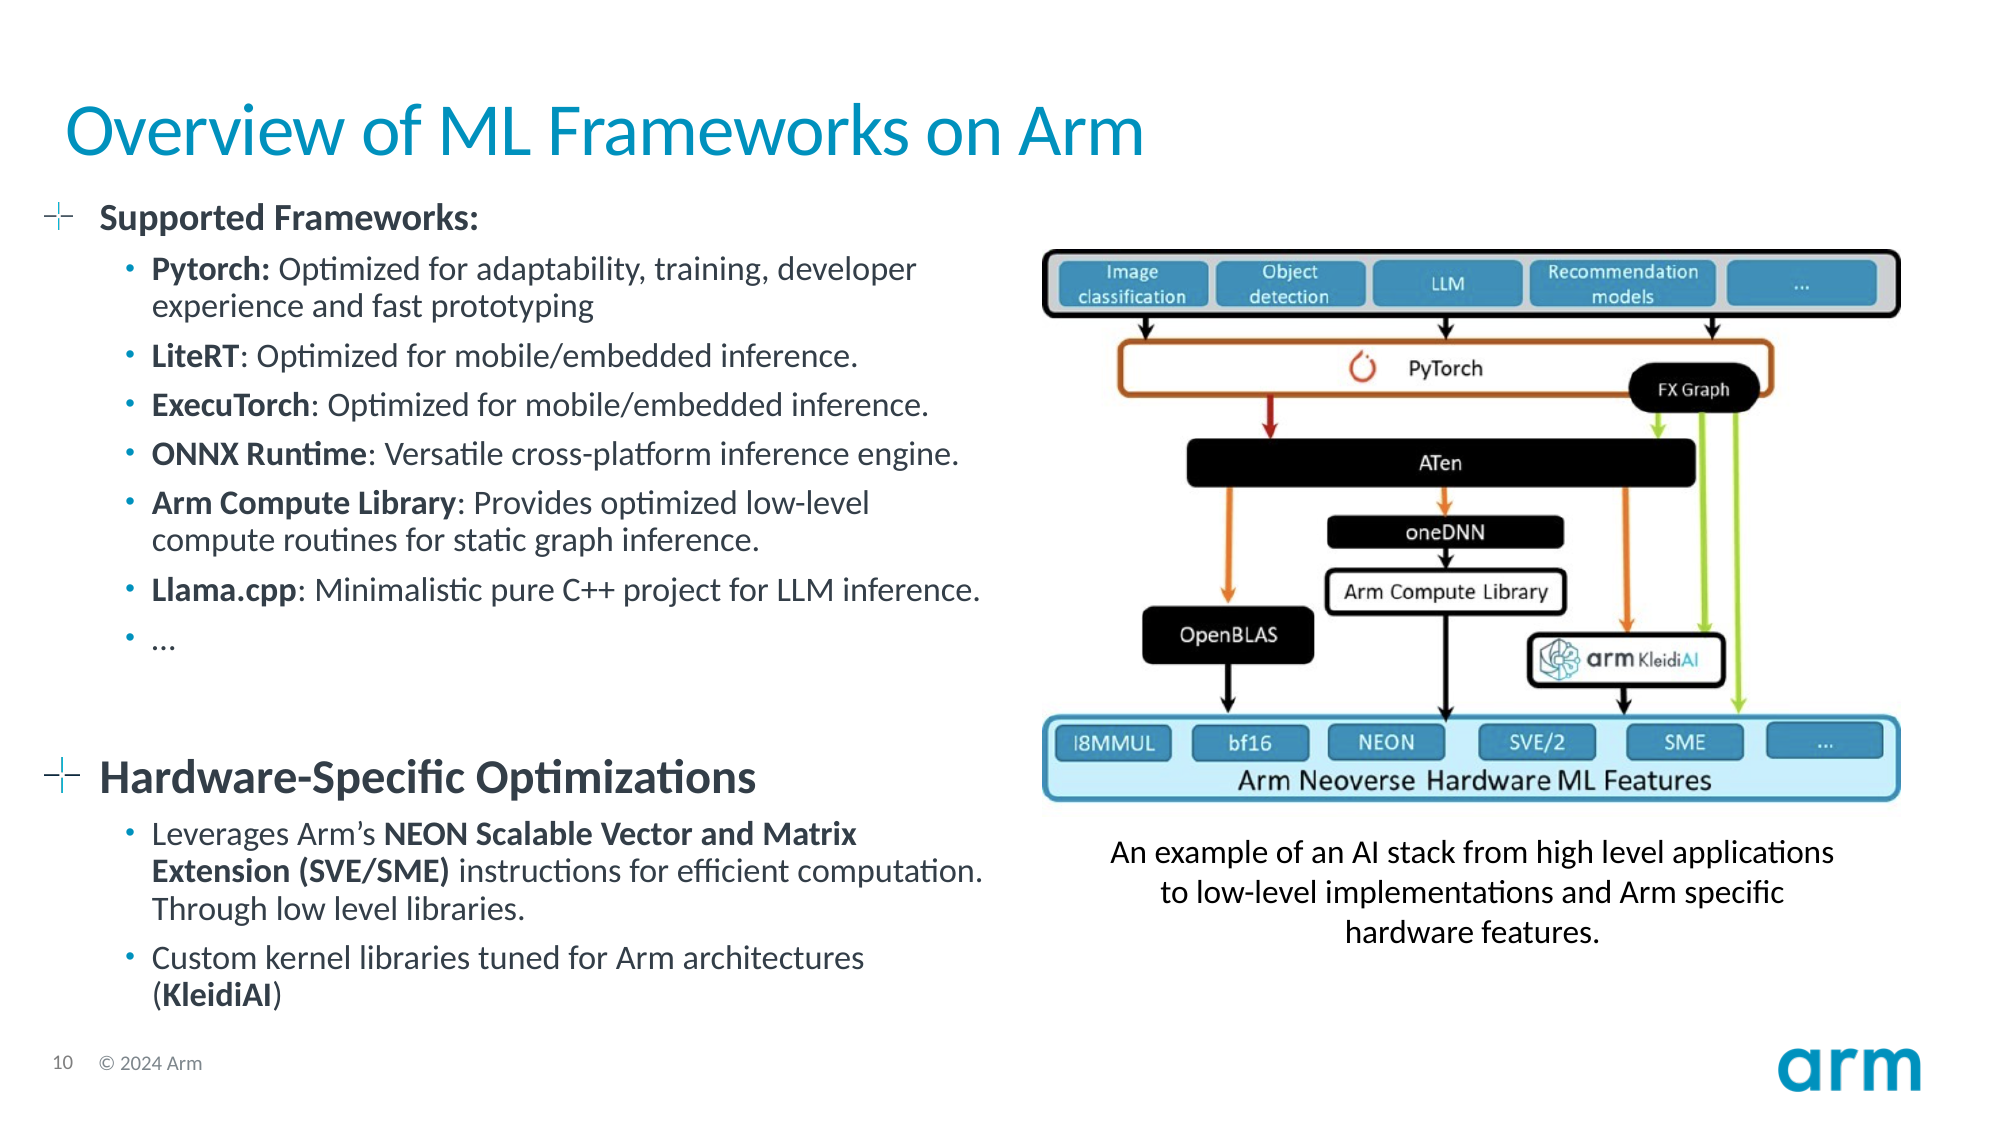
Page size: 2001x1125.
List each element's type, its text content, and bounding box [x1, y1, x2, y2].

picture [44, 757, 80, 793]
picture [44, 202, 73, 230]
title Overview of ML Frameworks on Arm [65, 78, 1908, 186]
list Supported Frameworks: Pytorch: Optimized for adaptability, training, developer experience and fast prototyping LiteRT: Optimized for mobile/embedded inference. ExecuTorch: Optimized for mobile/embedded inference. ONNX Runtime: Versatile cross-platform inference engine. Arm Compute Library: Provides optimized low-level compute routines for static graph inference. Llama.cpp: Minimalistic pure C++ project for LLM inference. … Hardware-Specific Optimizations Leverages Arm’s NEON Scalable Vector and Matrix Extension (SVE/SME) instructions for efficient computation. Through low level libraries. Custom kernel libraries tuned for Arm architectures (KleidiAI) [44, 197, 991, 1025]
picture [1777, 1047, 1922, 1093]
text_box An example of an AI stack from high level applications to low-level implementations and Arm specific hardware features. [1089, 823, 1856, 958]
picture [1023, 226, 1923, 823]
